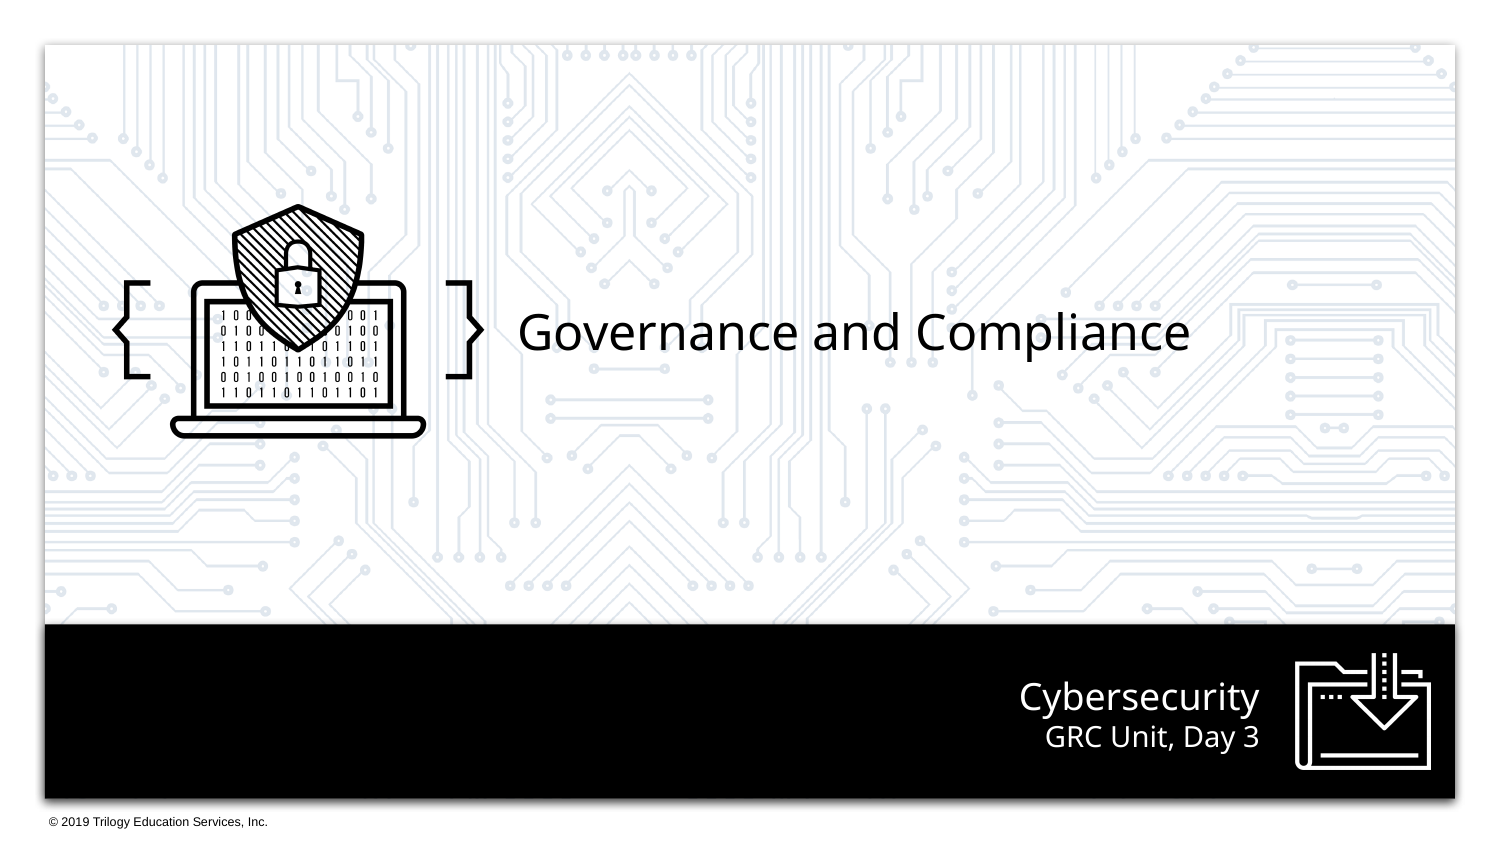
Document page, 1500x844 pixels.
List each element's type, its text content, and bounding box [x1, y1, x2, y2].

picture [1295, 761, 1431, 770]
picture [1295, 653, 1431, 708]
picture [45, 505, 1455, 624]
picture [45, 45, 1455, 300]
title GRC Unit, Day 3 [86, 708, 1456, 761]
title Governance and Compliance [45, 300, 1455, 505]
